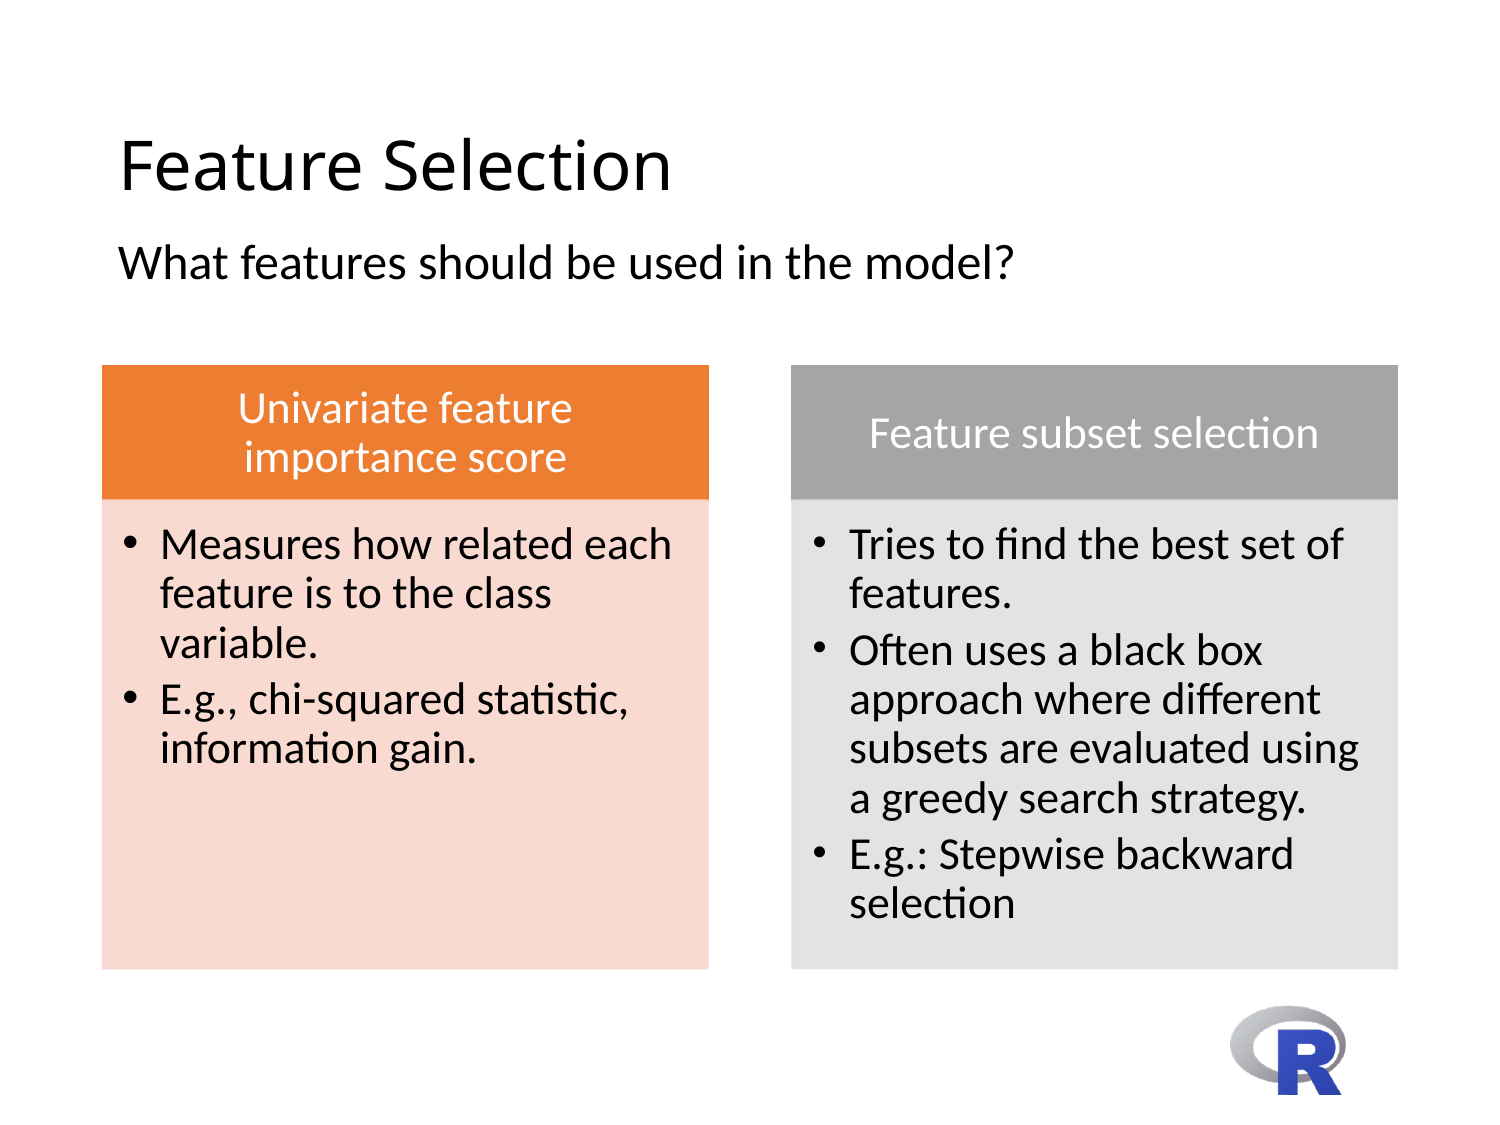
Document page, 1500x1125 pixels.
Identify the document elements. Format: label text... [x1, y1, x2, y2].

picture [1230, 1005, 1346, 1095]
text_box What features should be used in the model? [103, 222, 1397, 298]
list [103, 349, 1397, 985]
title Feature Selection [103, 59, 1397, 222]
